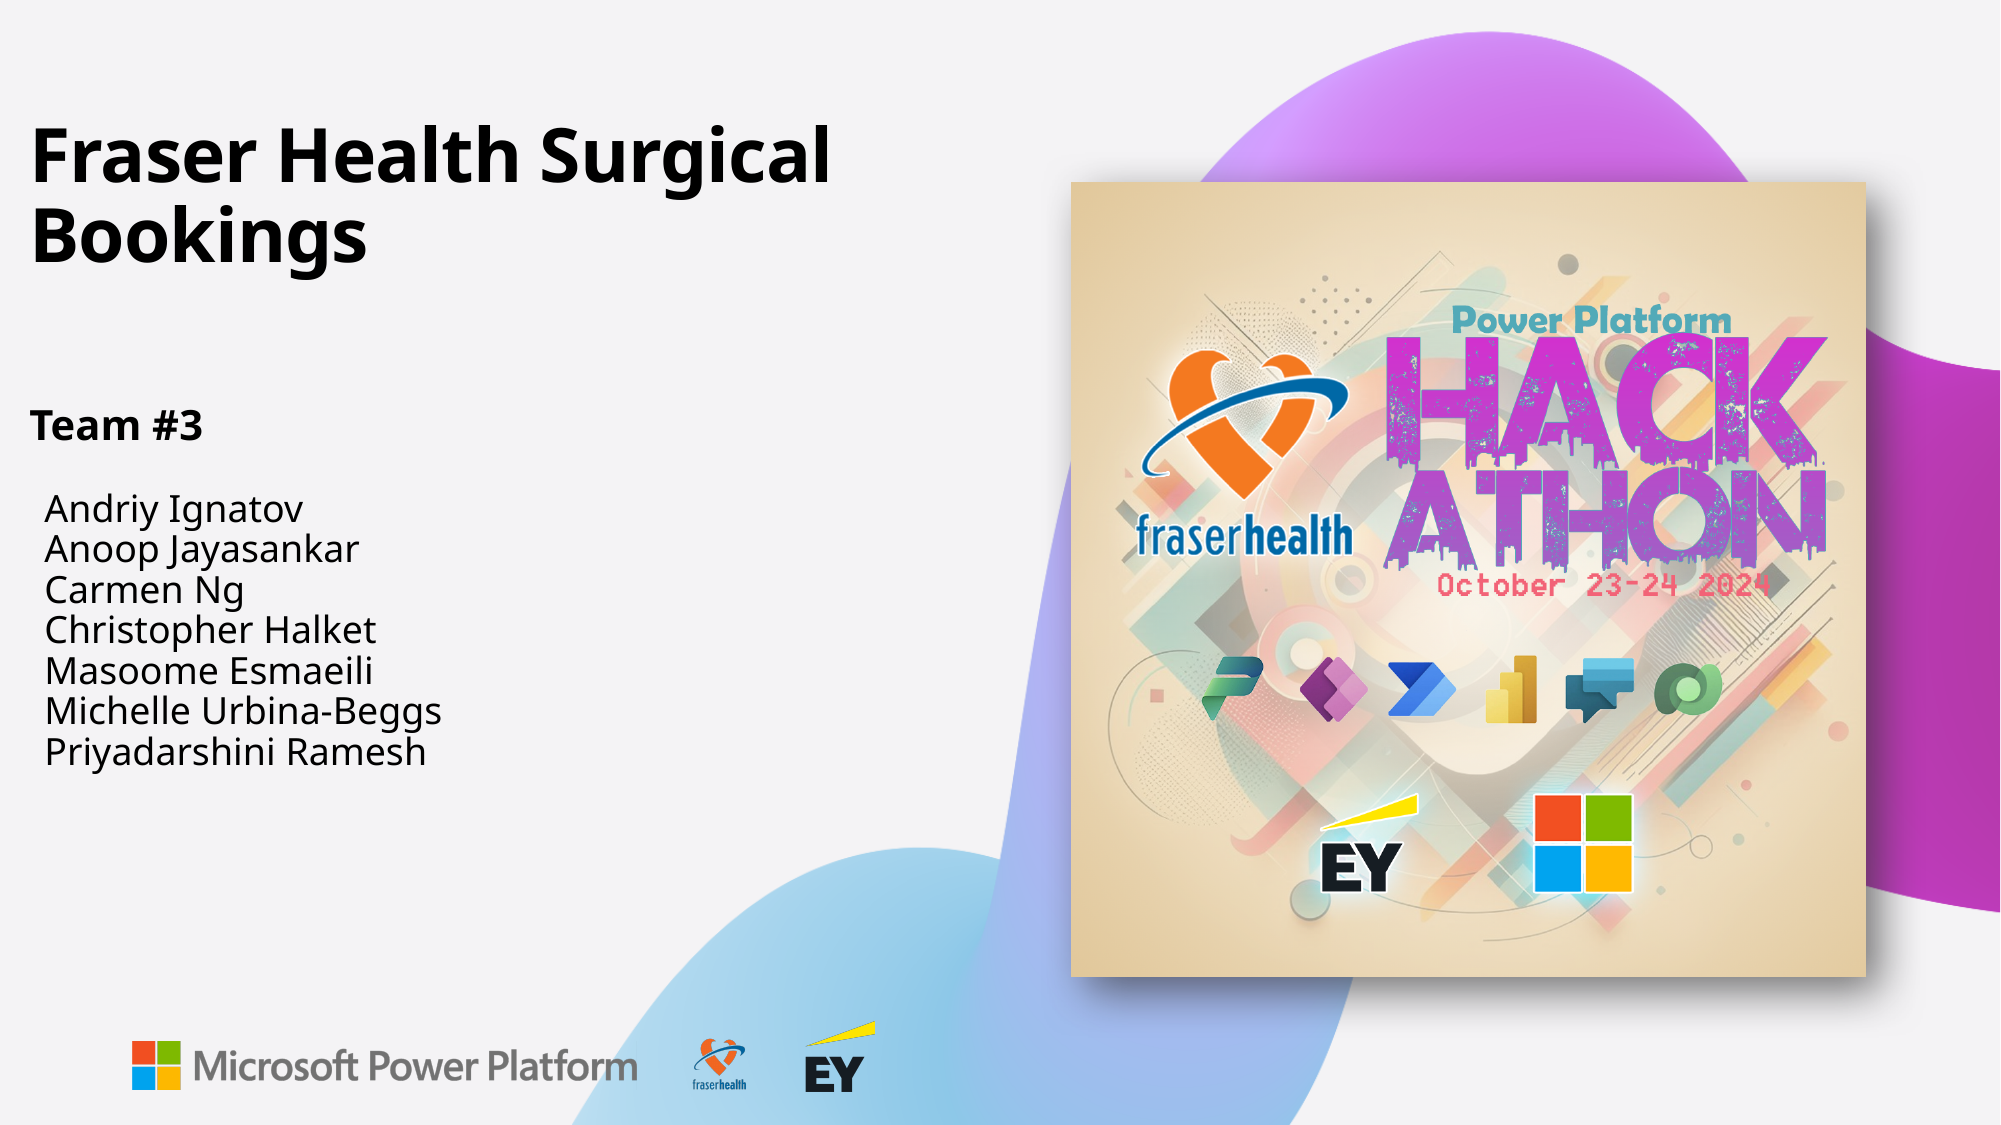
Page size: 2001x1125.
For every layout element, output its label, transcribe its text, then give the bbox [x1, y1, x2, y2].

list Team #3 [29, 404, 934, 450]
picture [0, 0, 2001, 1125]
list Andriy Ignatov Anoop Jayasankar Carmen Ng Christopher Halket Masoome Esmaeili Michelle Urbina-Beggs Priyadarshini Ramesh [29, 482, 934, 786]
title Fraser Health Surgical Bookings [29, 182, 1069, 280]
